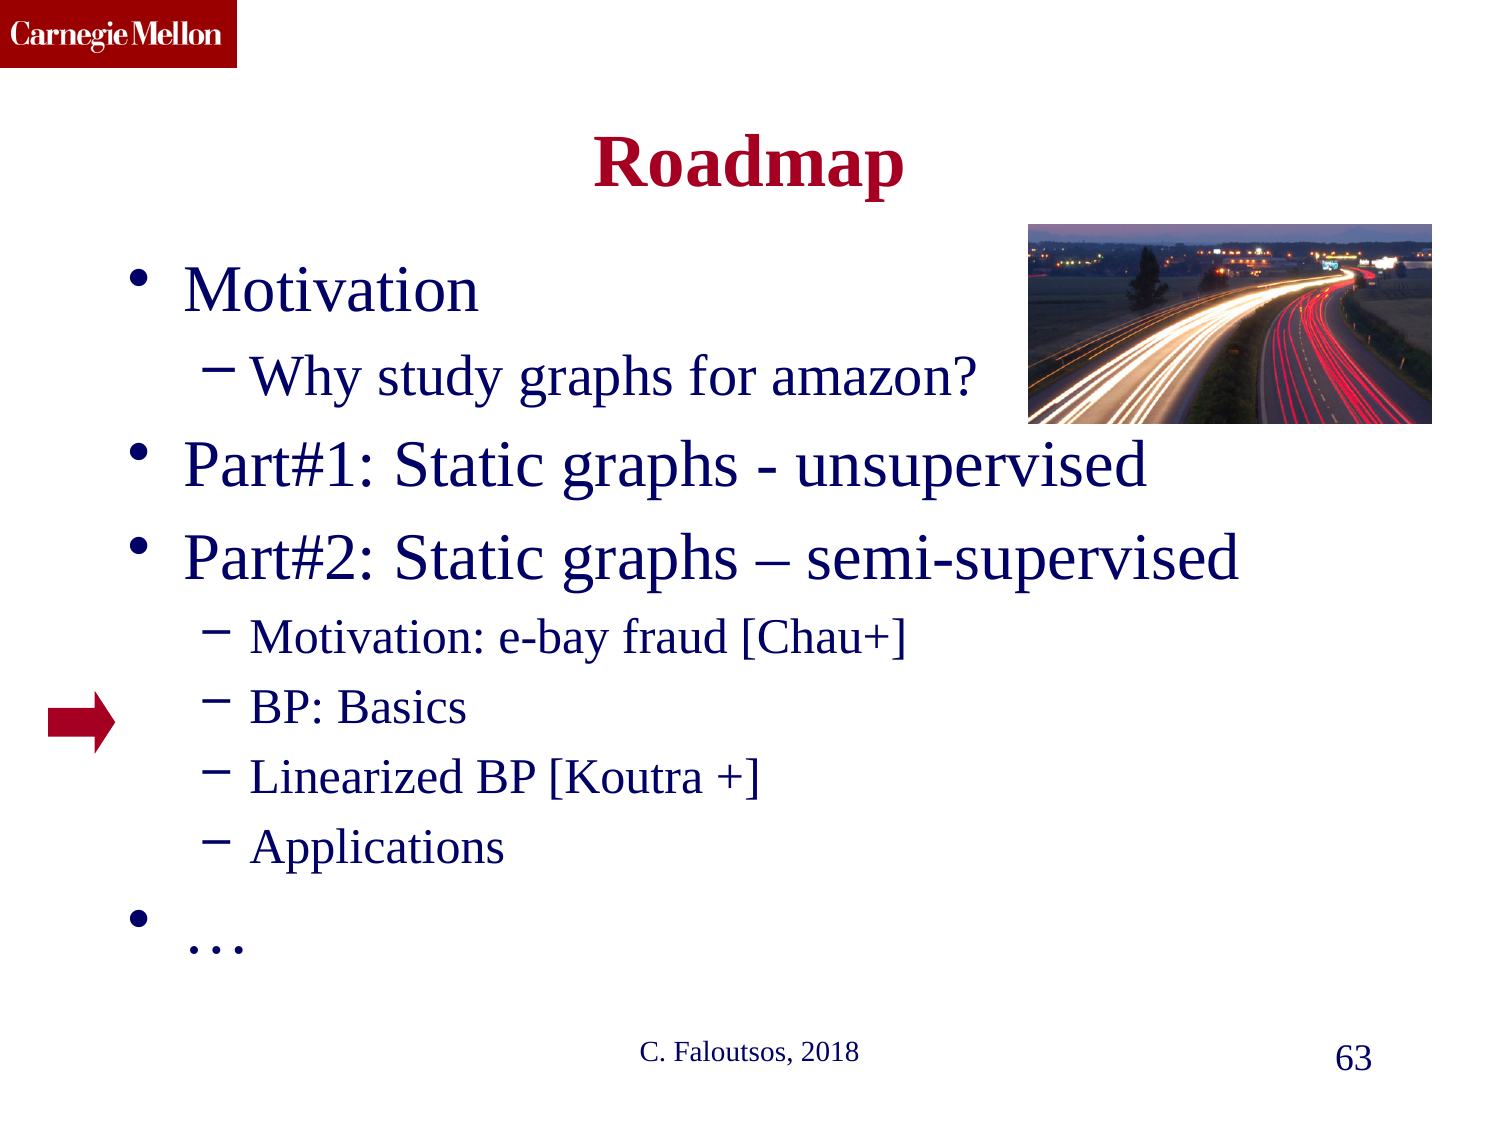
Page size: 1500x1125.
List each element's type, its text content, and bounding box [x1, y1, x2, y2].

picture [1027, 224, 1432, 425]
slide_number 63 [1074, 1024, 1388, 1101]
title Roadmap [112, 99, 1388, 213]
text_box [50, 698, 113, 747]
picture [0, 0, 237, 68]
footer C. Faloutsos, 2018 [512, 1024, 988, 1101]
list Motivation Why study graphs for amazon? Part#1: Static graphs - unsupervised Part#2: Static graphs – semi-supervised Motivation: e-bay fraud [Chau+] BP: Basics Linearized BP [Koutra +] Applications … [112, 237, 1388, 1001]
